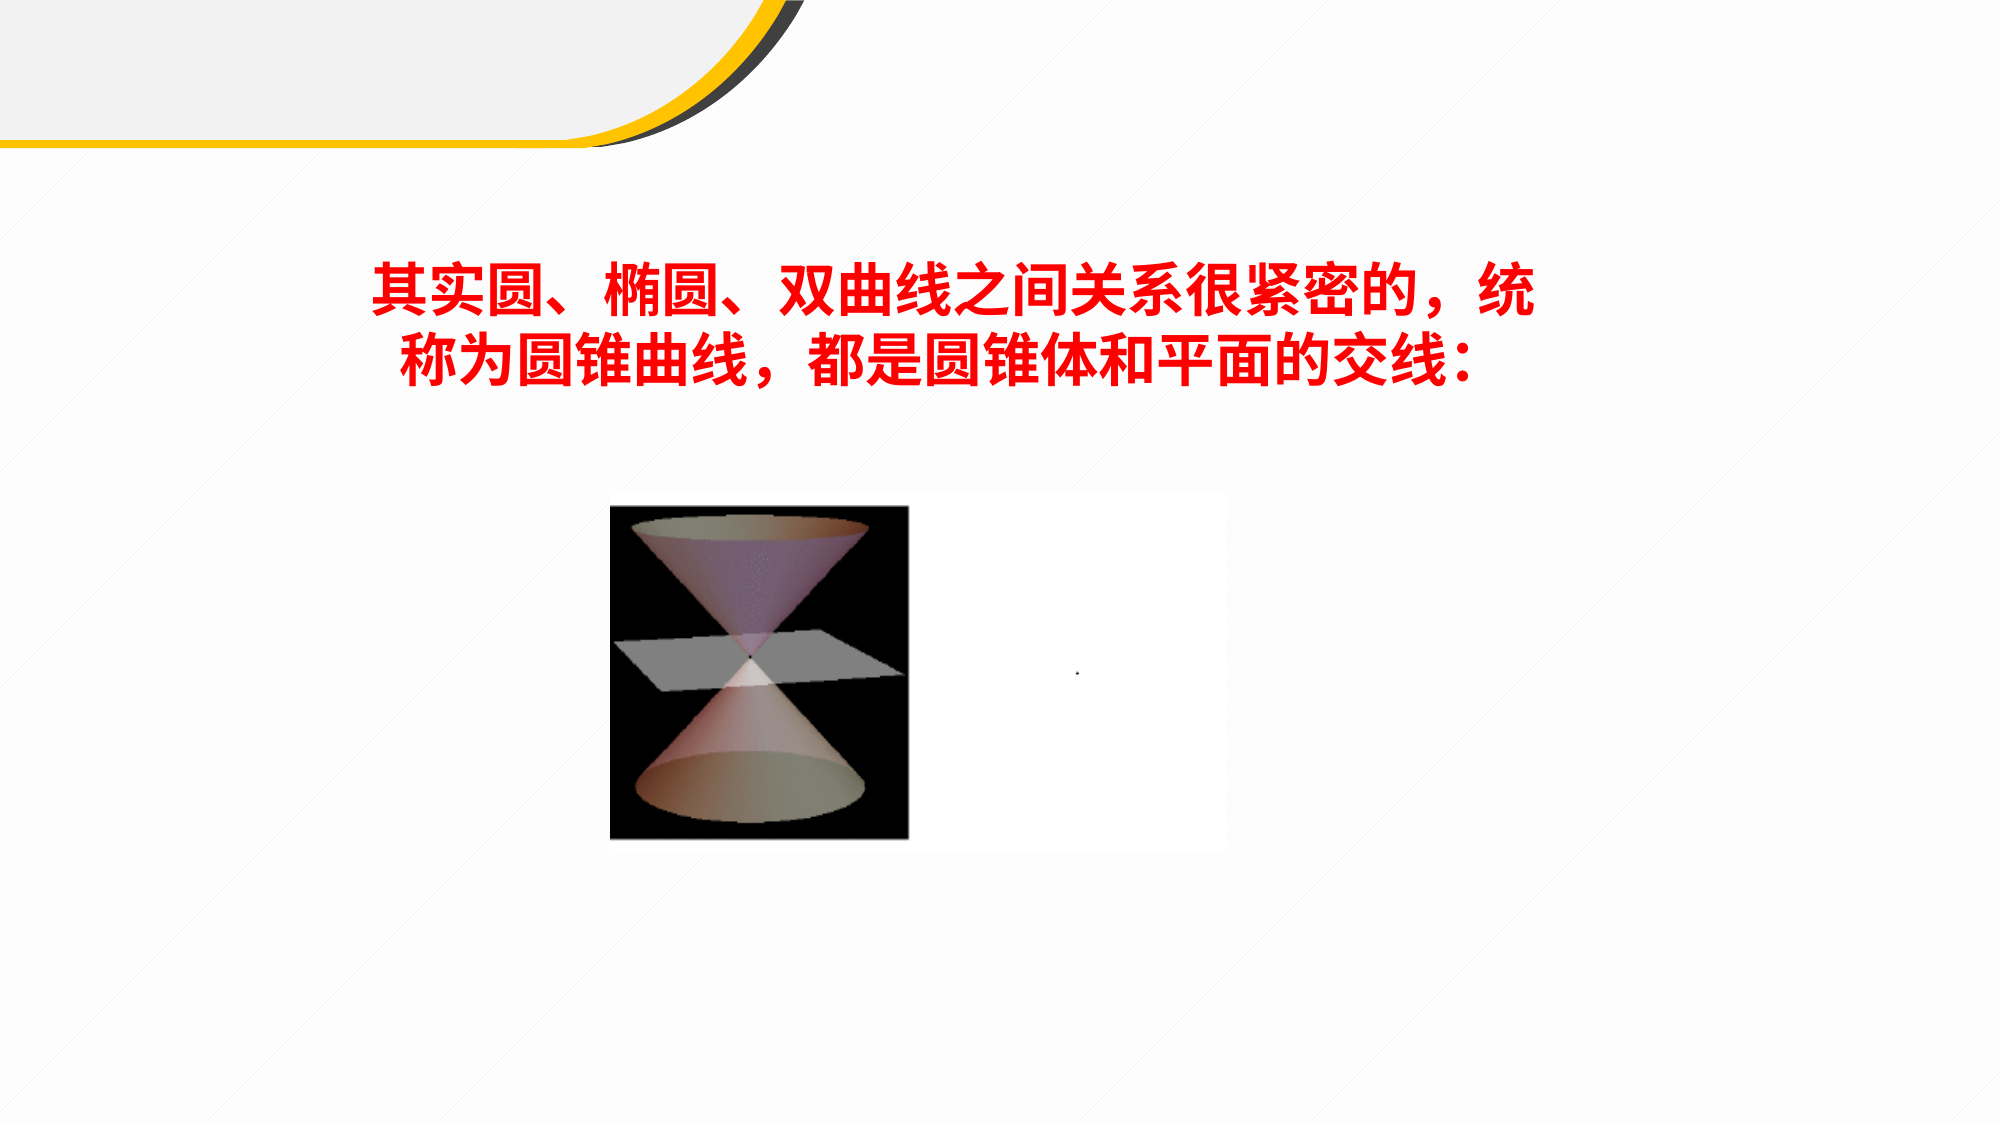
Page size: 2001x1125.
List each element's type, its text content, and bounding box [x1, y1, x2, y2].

picture [610, 493, 1226, 853]
text_box 其实圆、椭圆、双曲线之间关系很紧密的，统称为圆锥曲线，都是圆锥体和平面的交线： [326, 245, 1579, 401]
